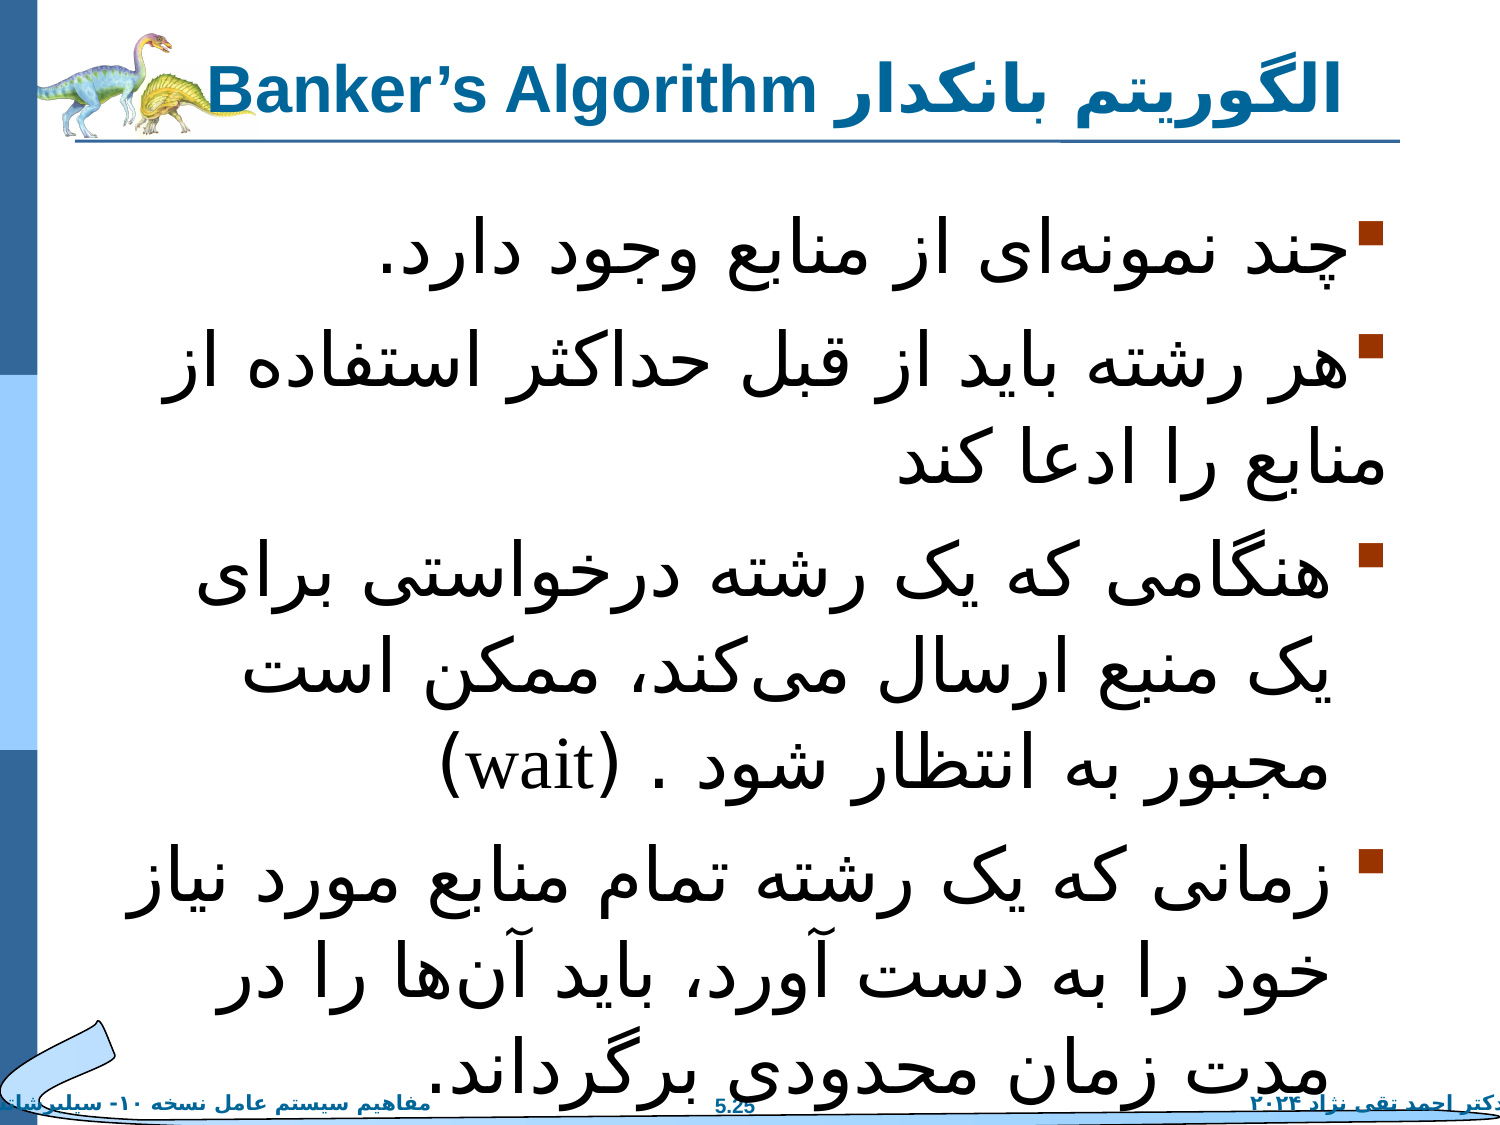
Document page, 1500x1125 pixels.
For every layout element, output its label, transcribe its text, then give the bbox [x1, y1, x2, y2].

title Banker’s Algorithm الگوریتم بانکدار [150, 39, 1425, 134]
picture [38, 20, 258, 151]
list چند نمونه‌ای از منابع وجود دارد. هر رشته باید از قبل حداکثر استفاده از منابع را ادعا کند هنگامی که یک رشته درخواستی برای یک منبع ارسال می‌کند، ممکن است مجبور به انتظار شود . (wait) زمانی که یک رشته تمام منابع مورد نیاز خود را به دست آورد، باید آن‌ها را در مدت زمان محدودی برگرداند. [80, 185, 1406, 953]
